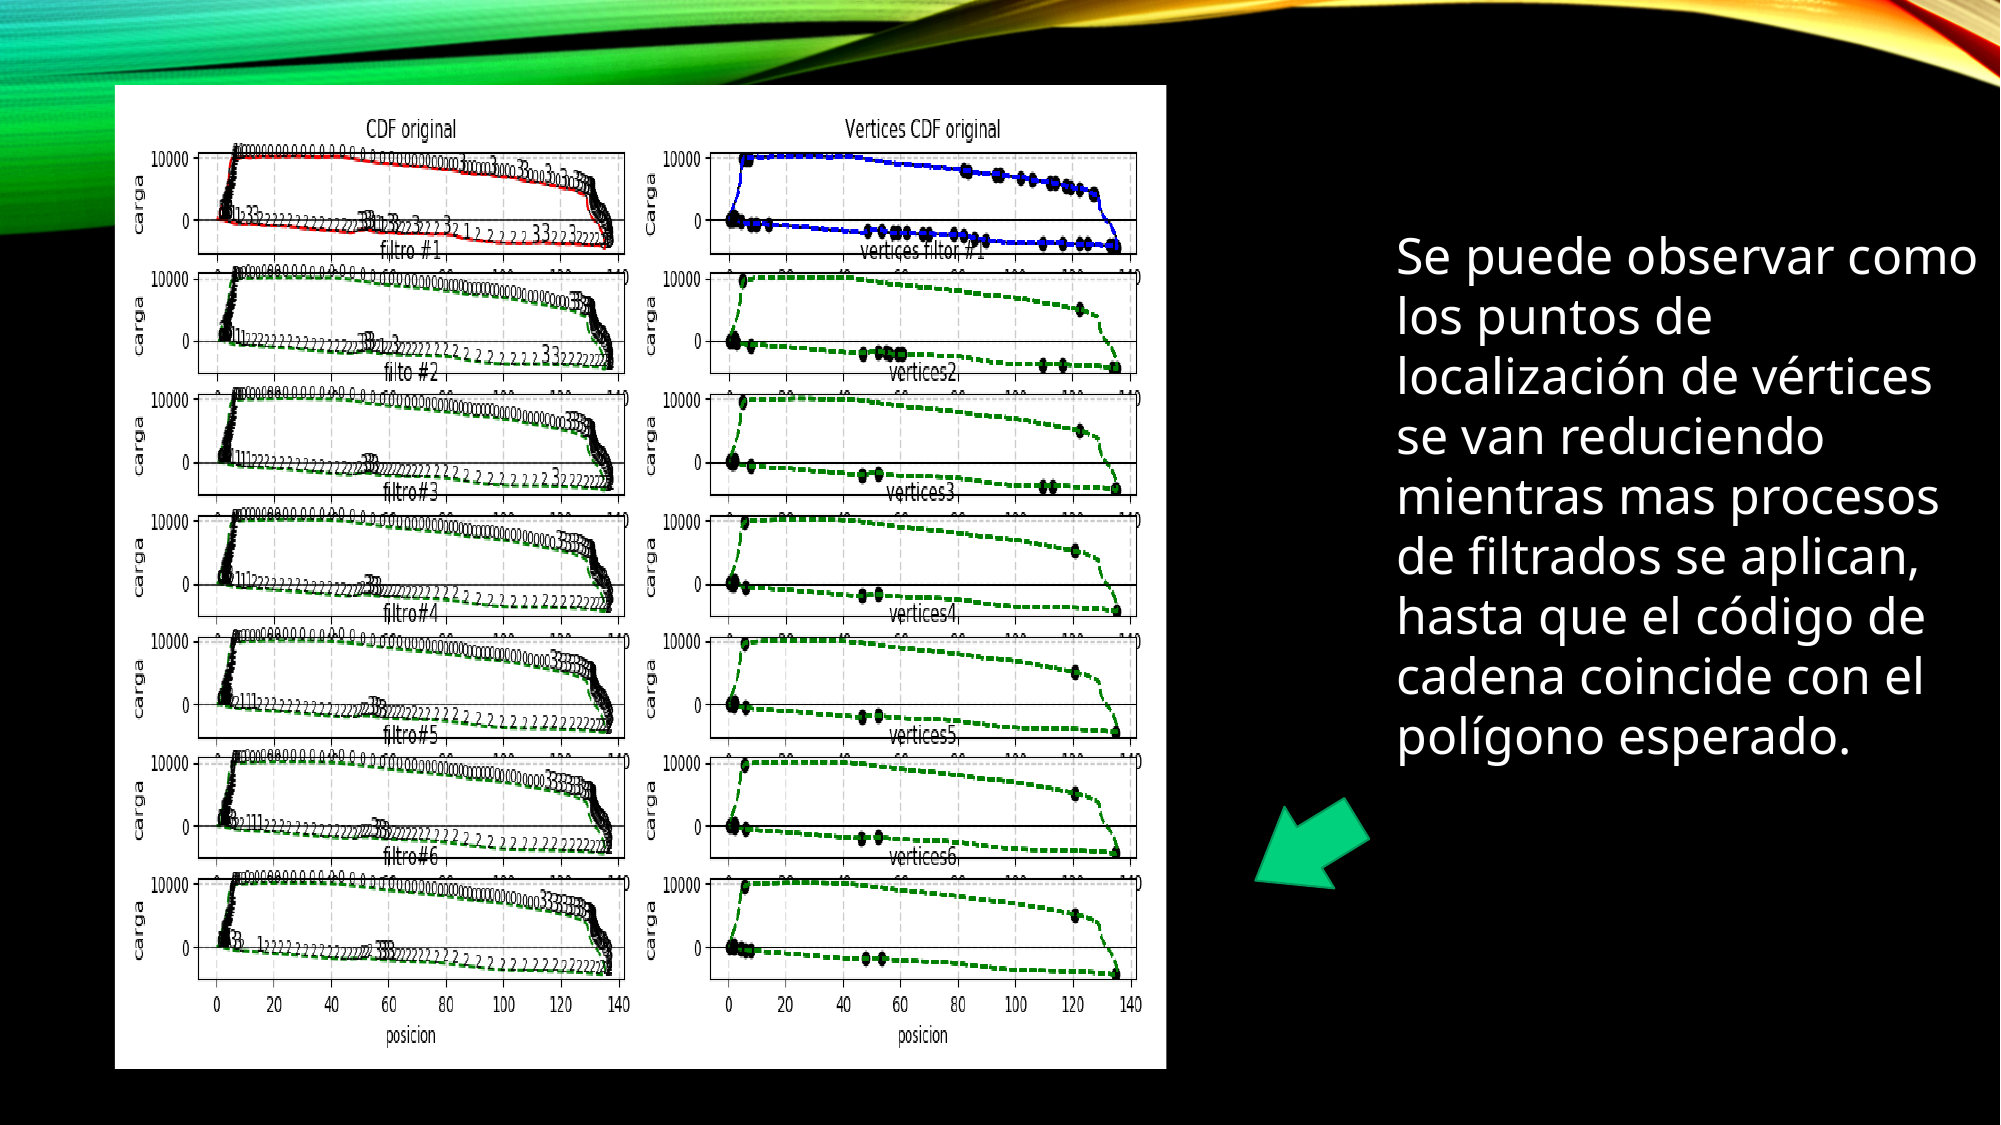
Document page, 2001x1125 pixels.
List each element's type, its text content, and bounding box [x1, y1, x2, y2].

text_box Se puede observar como los puntos de localización de vértices se van reduciendo mientras mas procesos de filtrados se aplican, hasta que el código de cadena coincide con el polígono esperado. [1381, 217, 2000, 772]
text_box [1254, 797, 1371, 890]
picture [0, 0, 2000, 1069]
